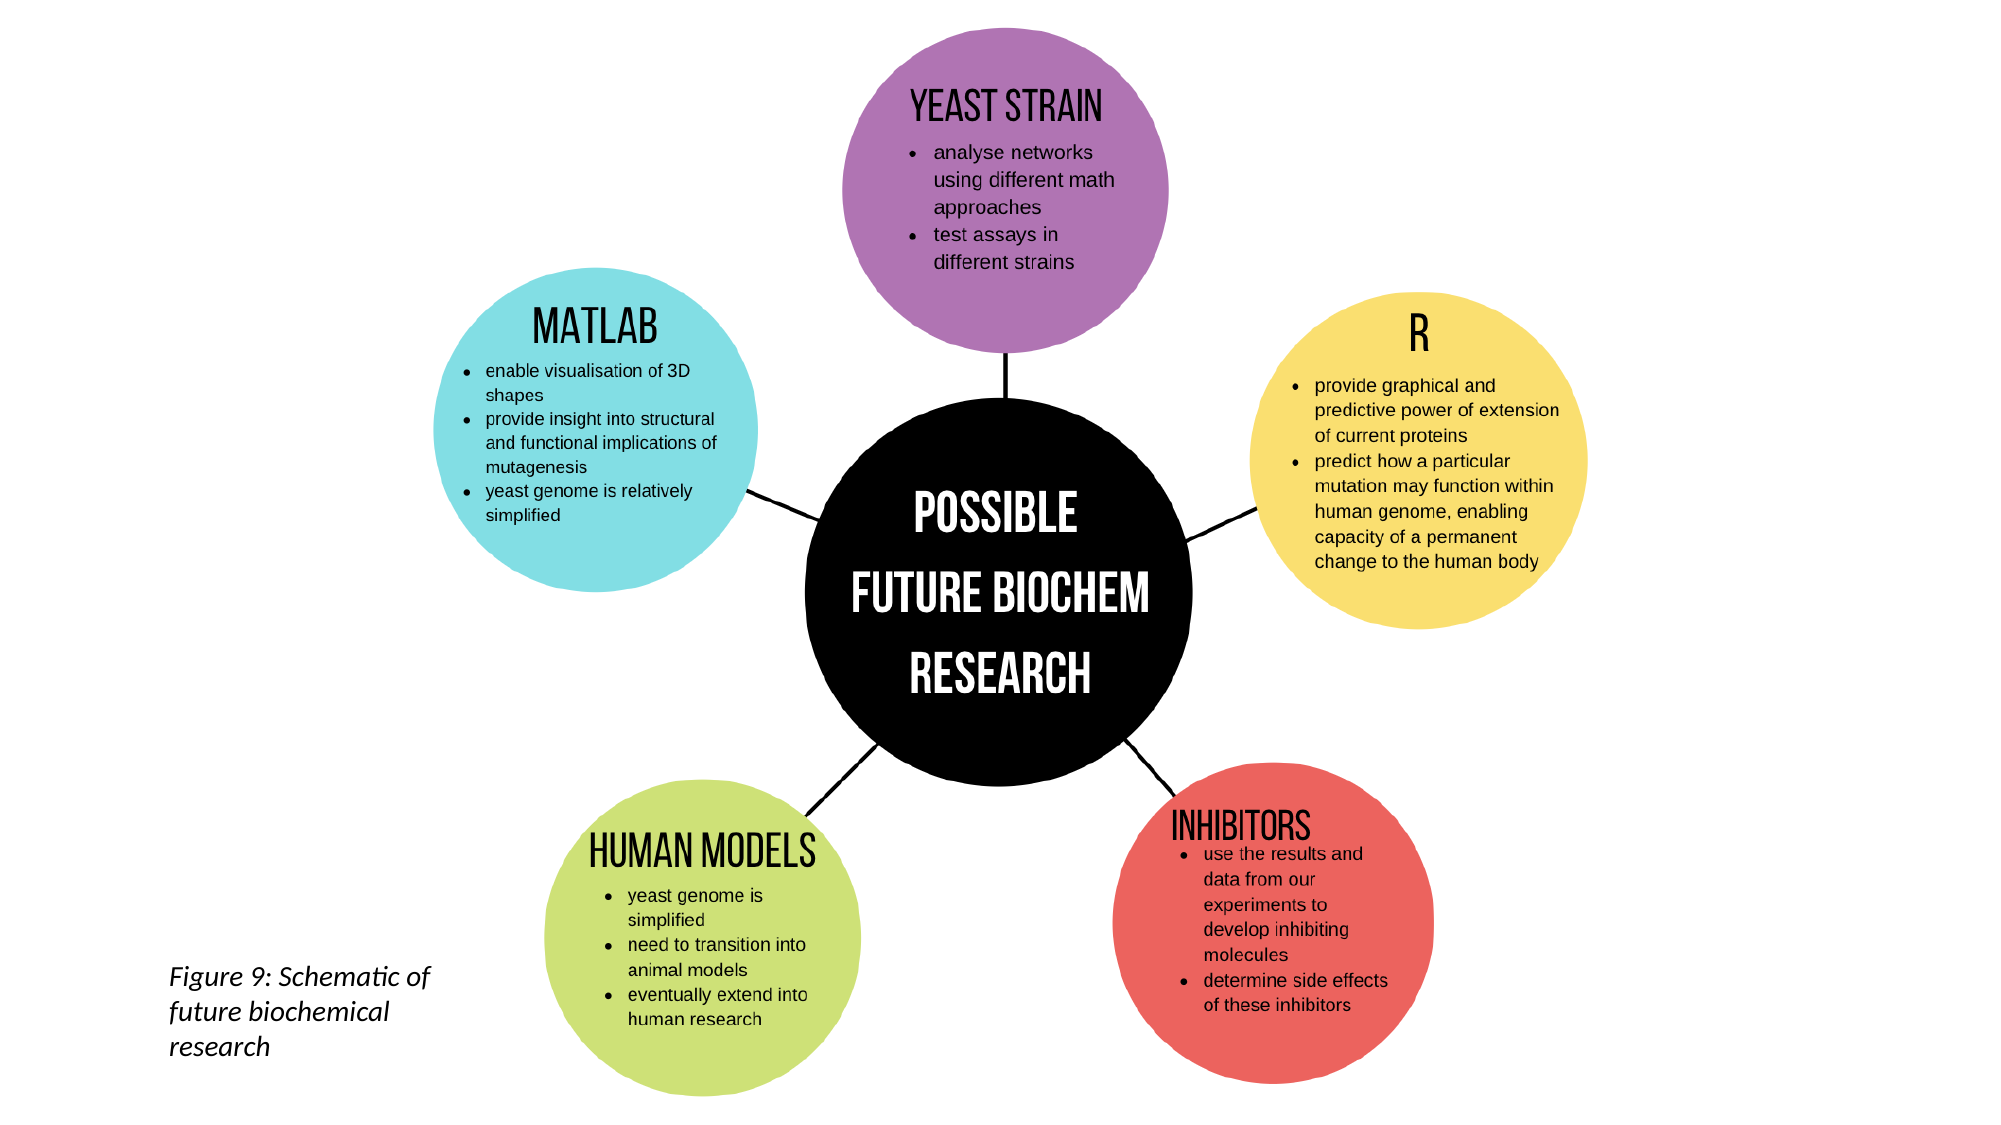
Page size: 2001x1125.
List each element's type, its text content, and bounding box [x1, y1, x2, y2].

text_box Figure 9: Schematic of future biochemical research [154, 942, 384, 1051]
picture [389, 0, 1677, 1125]
